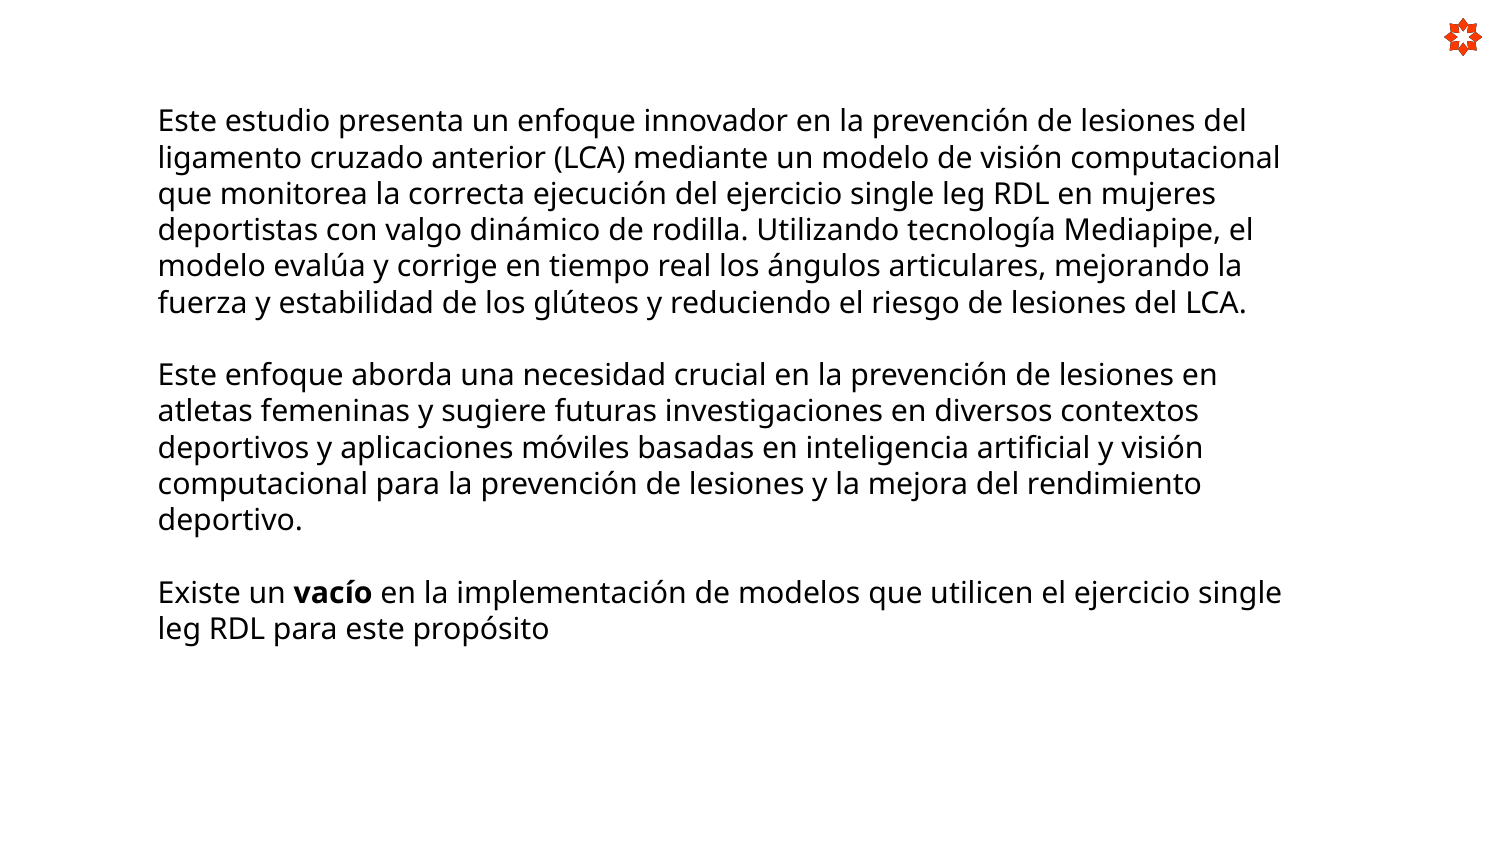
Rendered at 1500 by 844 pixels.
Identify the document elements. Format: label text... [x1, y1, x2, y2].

list Este estudio presenta un enfoque innovador en la prevención de lesiones del ligamento cruzado anterior (LCA) mediante un modelo de visión computacional que monitorea la correcta ejecución del ejercicio single leg RDL en mujeres deportistas con valgo dinámico de rodilla. Utilizando tecnología Mediapipe, el modelo evalúa y corrige en tiempo real los ángulos articulares, mejorando la fuerza y estabilidad de los glúteos y reduciendo el riesgo de lesiones del LCA. Este enfoque aborda una necesidad crucial en la prevención de lesiones en atletas femeninas y sugiere futuras investigaciones en diversos contextos deportivos y aplicaciones móviles basadas en inteligencia artificial y visión computacional para la prevención de lesiones y la mejora del rendimiento deportivo. Existe un vacío en la implementación de modelos que utilicen el ejercicio single leg RDL para este propósito [67, 86, 1330, 684]
picture [1444, 18, 1482, 56]
